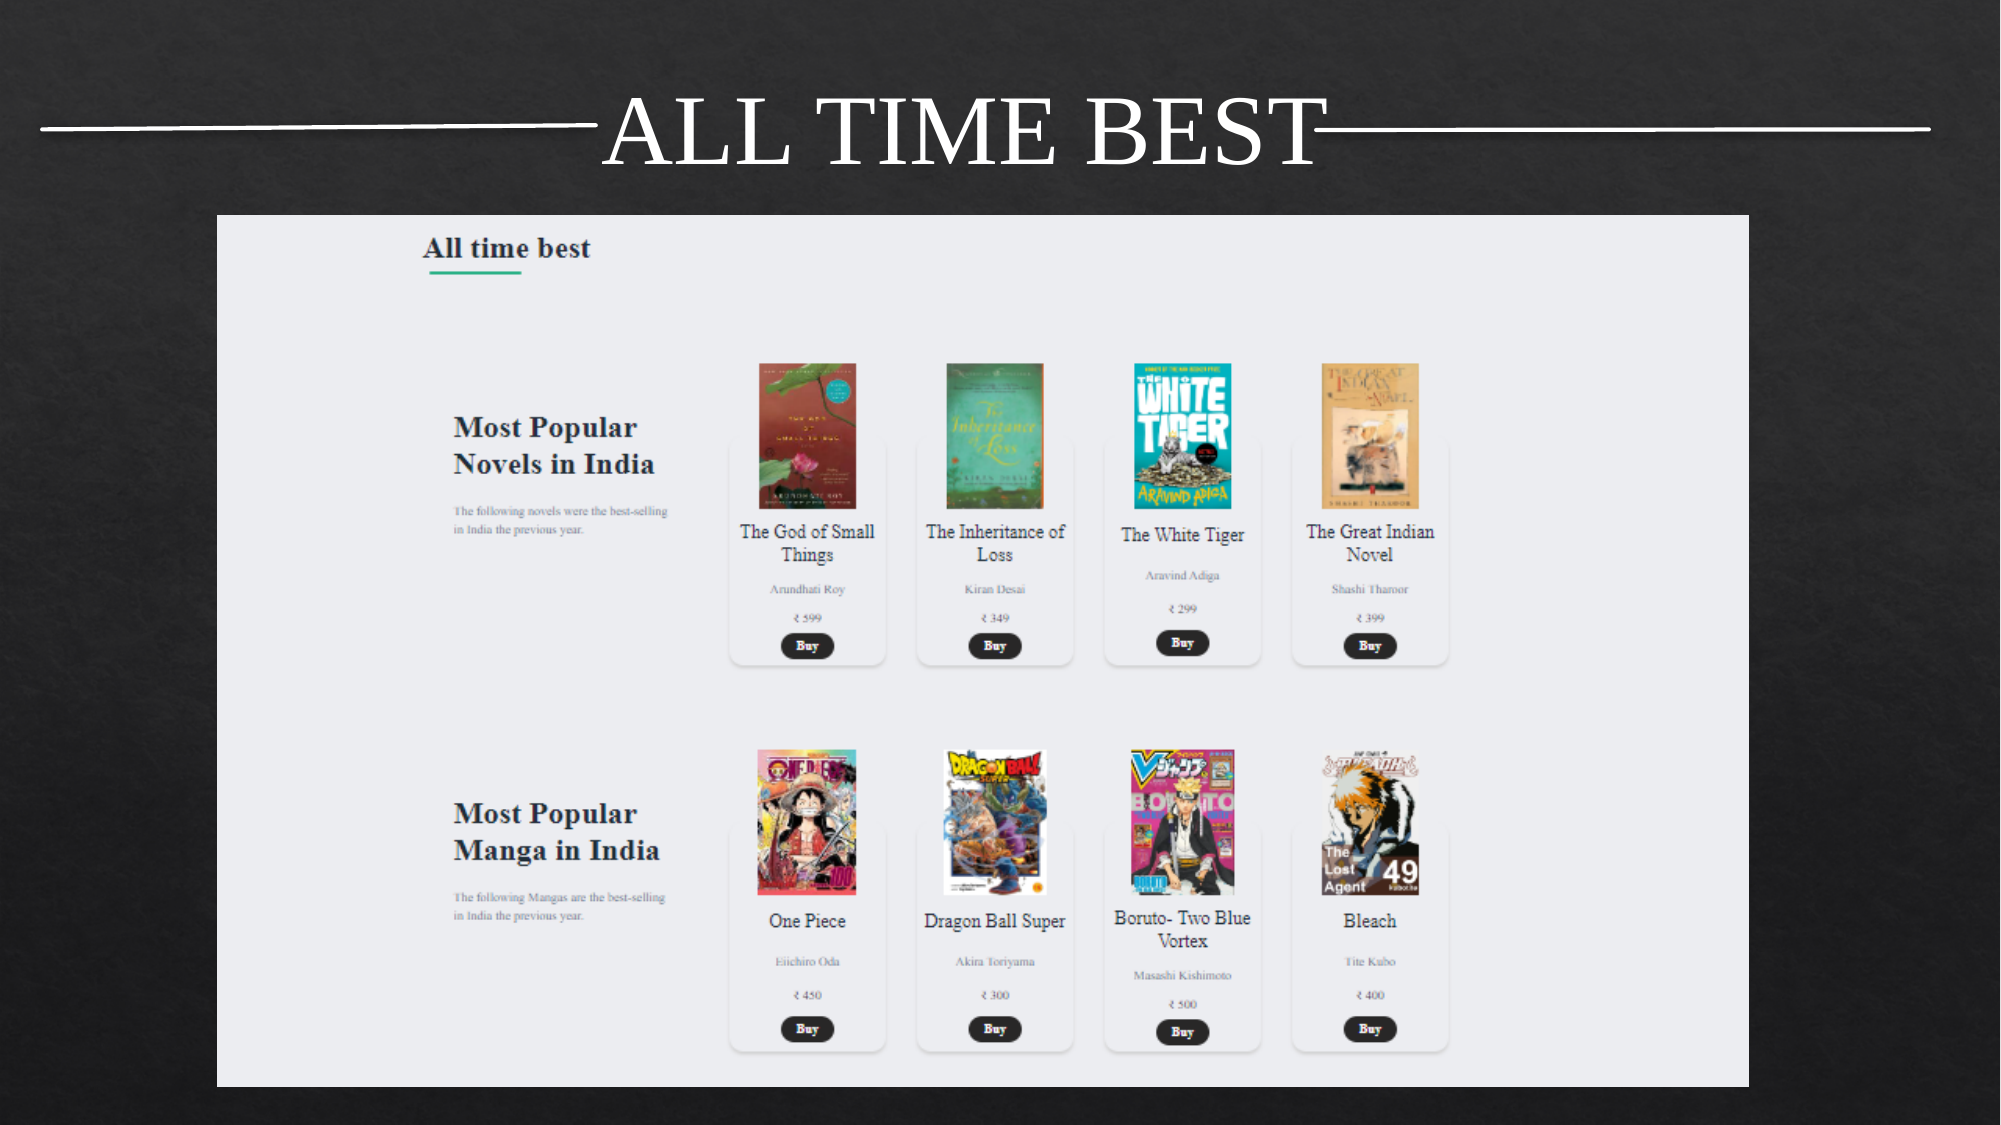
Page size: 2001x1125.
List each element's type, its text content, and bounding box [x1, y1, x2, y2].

picture [217, 215, 1749, 1087]
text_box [41, 124, 596, 130]
text_box ALL TIME BEST [561, 57, 1705, 192]
